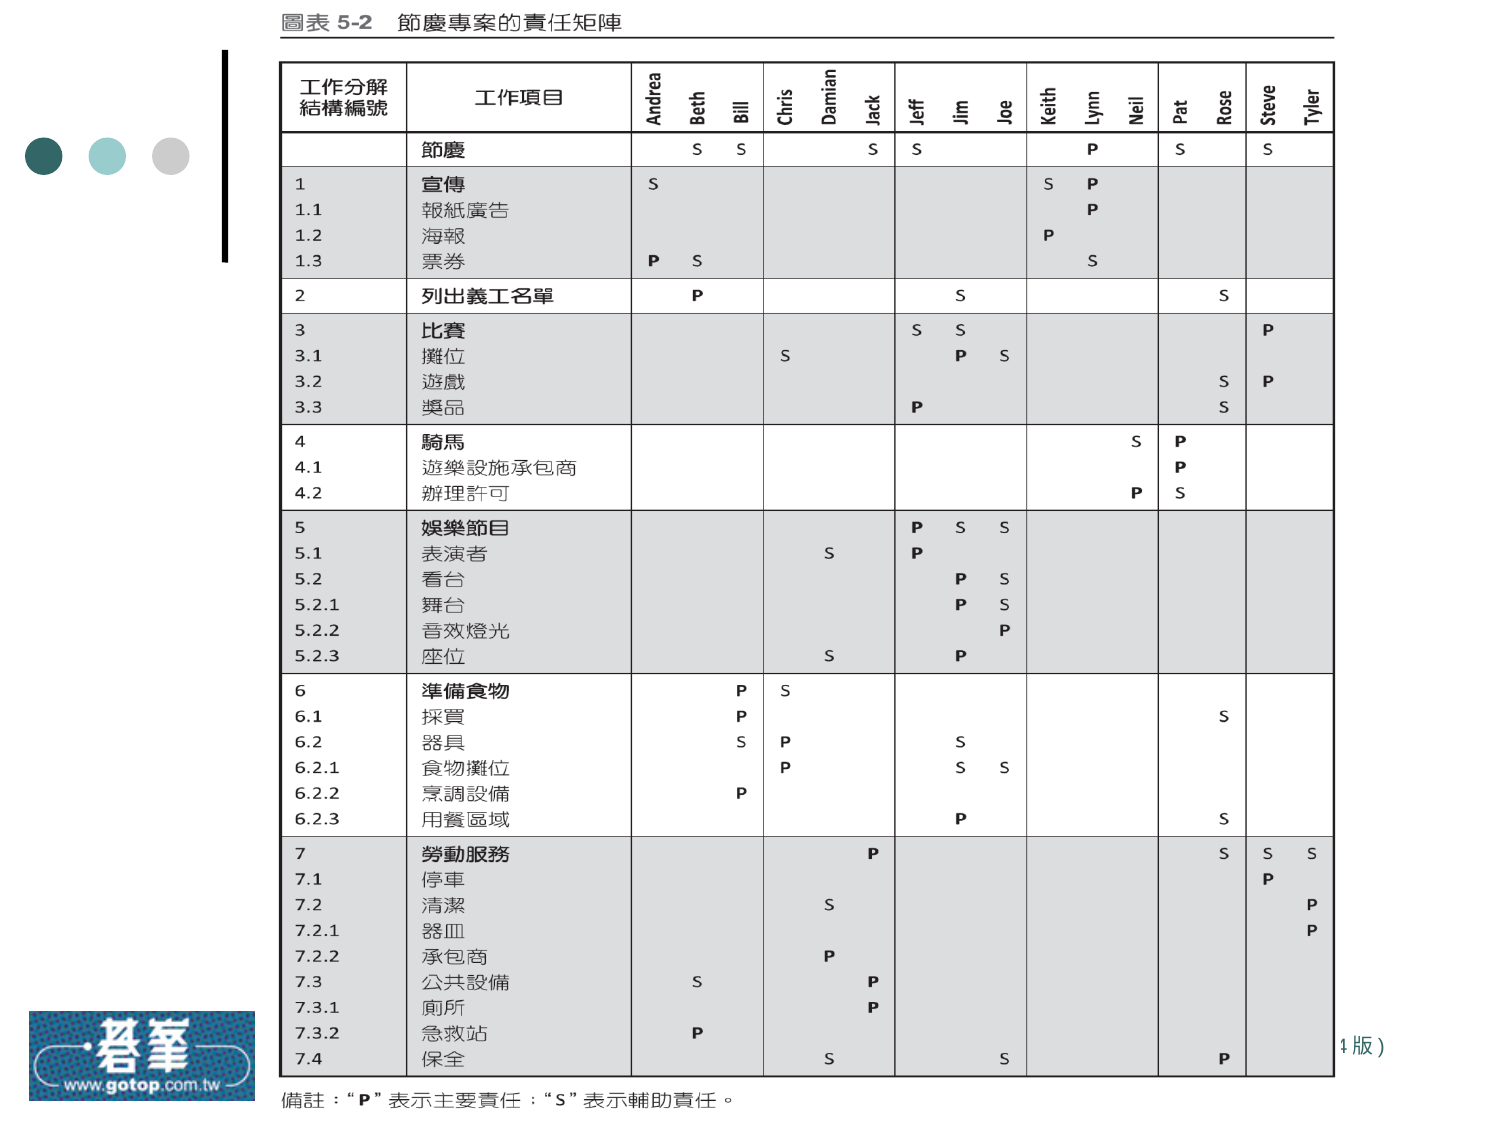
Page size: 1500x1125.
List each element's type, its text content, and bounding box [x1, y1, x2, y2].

picture [263, 3, 1341, 1114]
slide_number 專案管理(第4版) [1341, 1025, 1400, 1100]
picture [29, 1011, 255, 1101]
